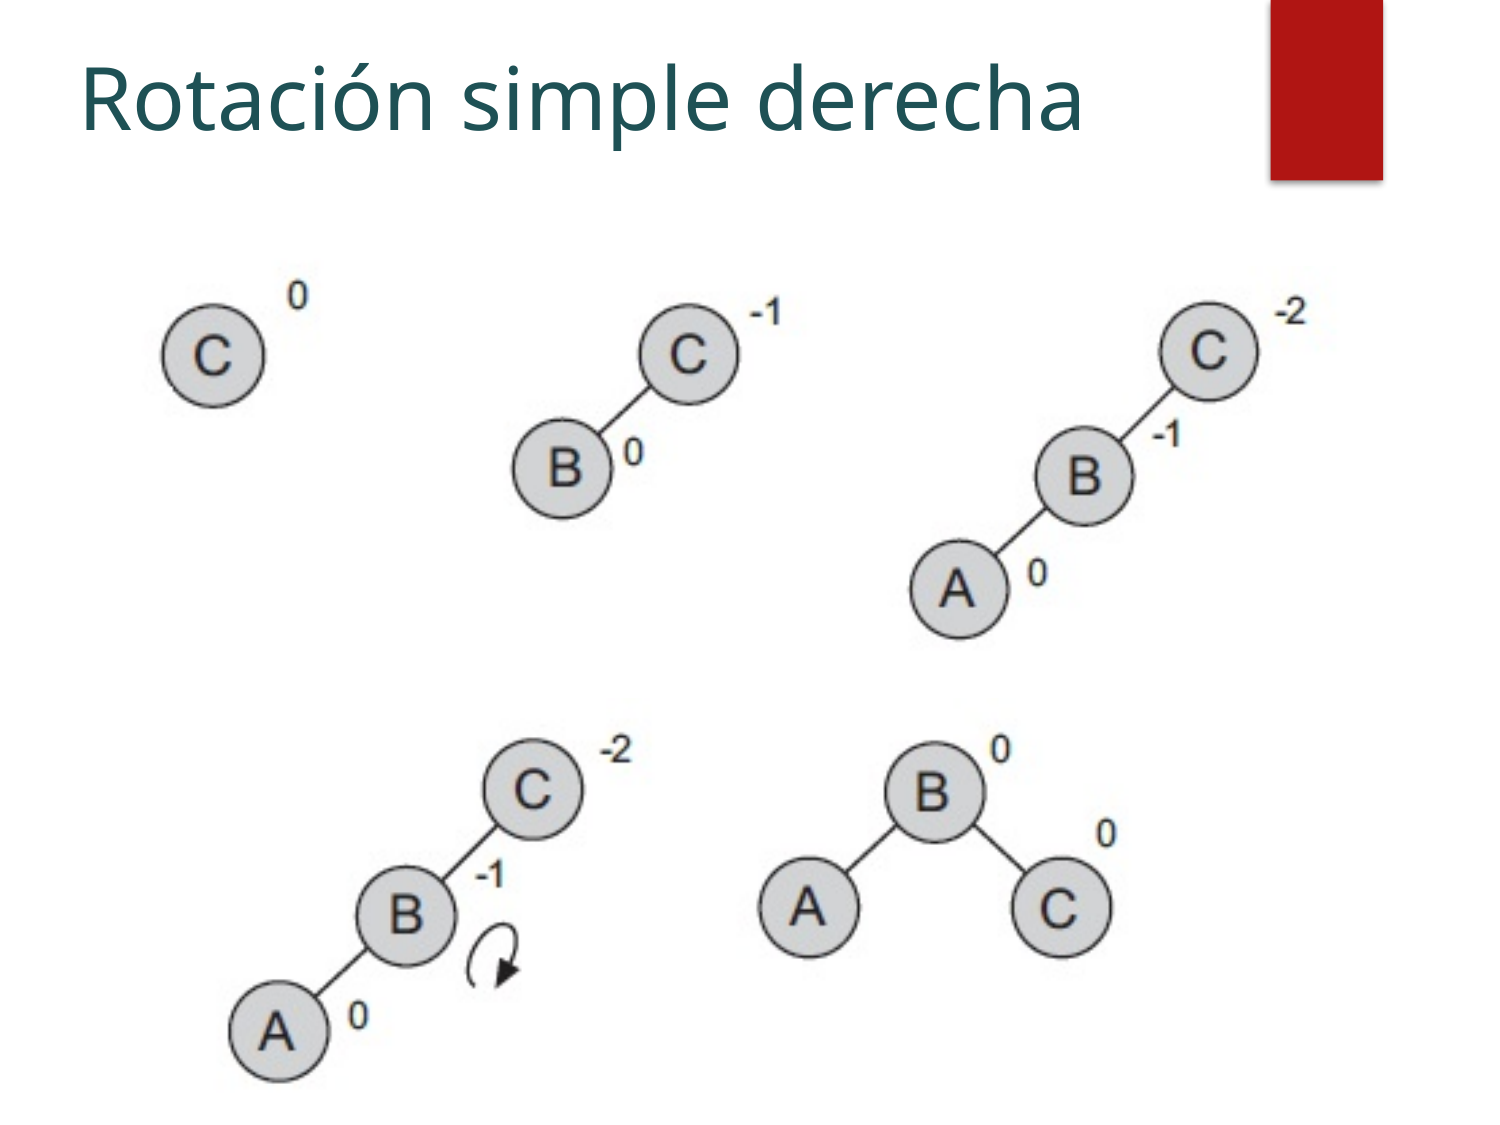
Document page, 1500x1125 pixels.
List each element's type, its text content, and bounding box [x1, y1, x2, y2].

picture [99, 174, 393, 488]
picture [868, 266, 1351, 688]
title Rotación simple derecha [63, 35, 1414, 232]
picture [175, 698, 1176, 1122]
picture [462, 250, 842, 563]
